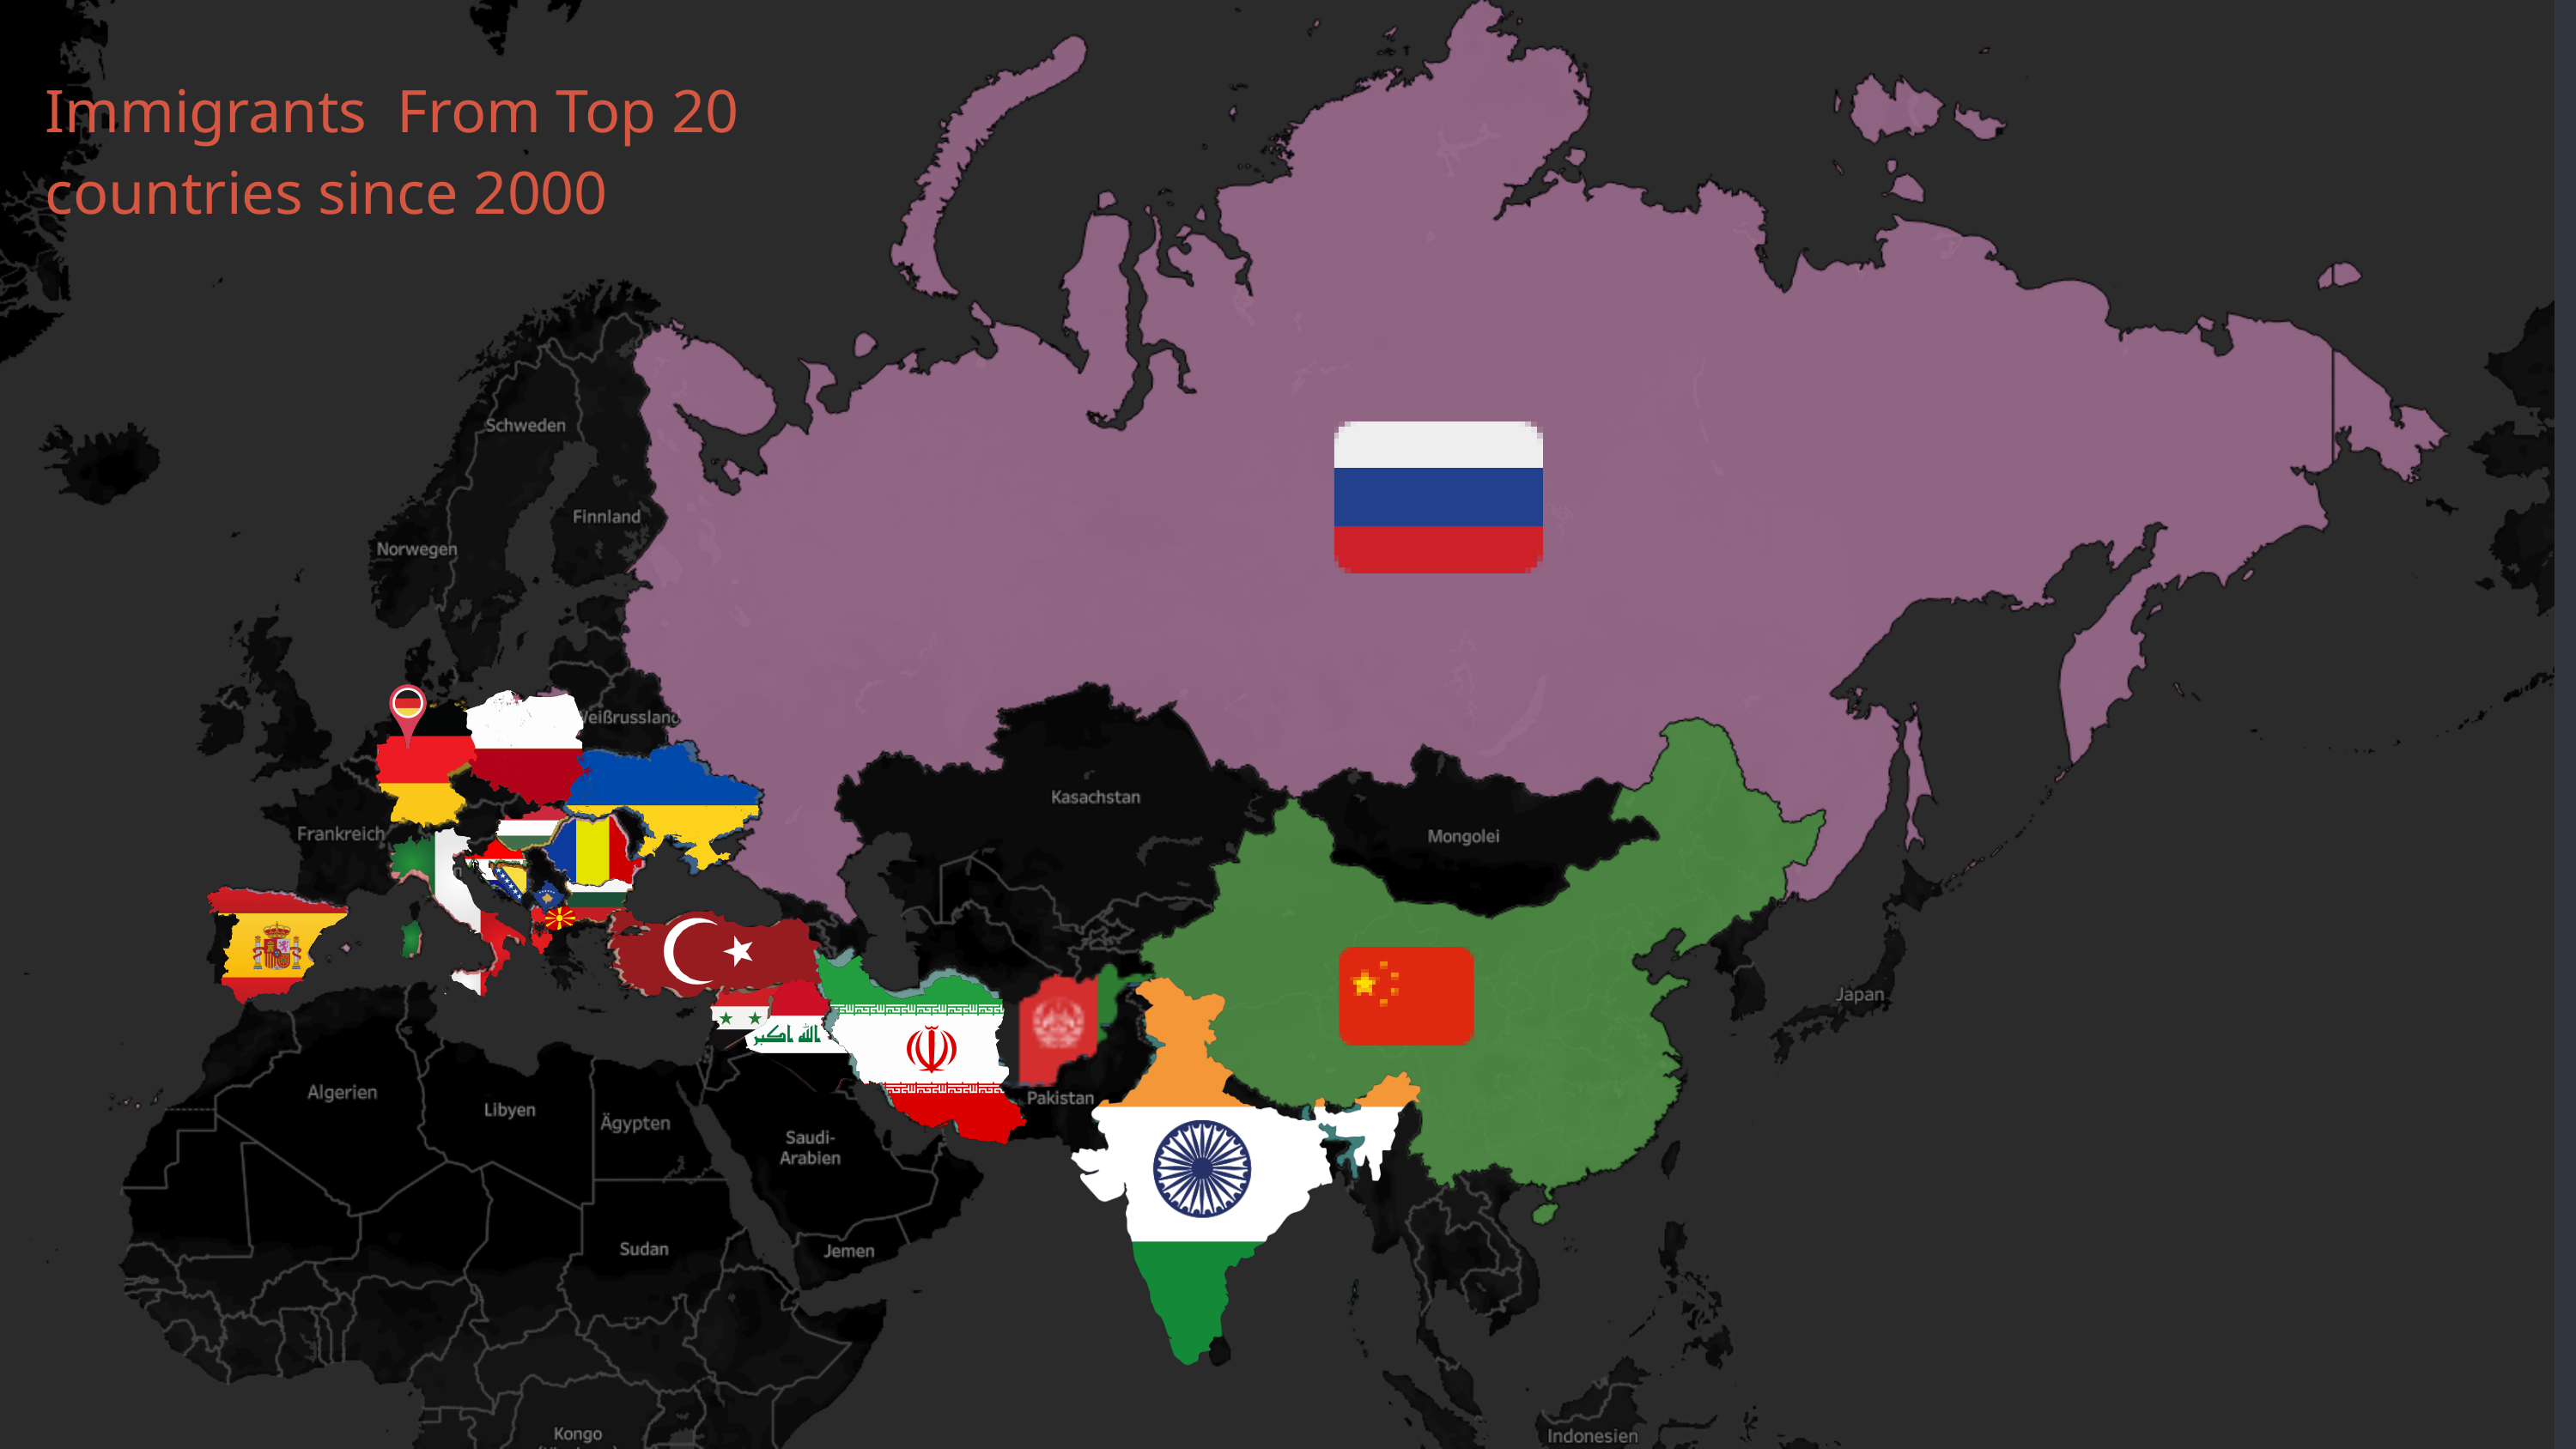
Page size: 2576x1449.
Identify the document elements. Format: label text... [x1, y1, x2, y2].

text_box [492, 864, 532, 903]
text_box [1070, 976, 1421, 1367]
text_box [464, 839, 526, 900]
text_box [1027, 964, 1157, 1087]
text_box [0, 0, 2555, 1449]
text_box [1339, 947, 1474, 1046]
text_box [544, 906, 576, 931]
text_box [708, 985, 780, 1050]
text_box [495, 805, 566, 851]
text_box [530, 906, 553, 955]
text_box [389, 684, 427, 749]
text_box [816, 954, 1027, 1145]
text_box [566, 887, 633, 922]
text_box [543, 851, 642, 887]
text_box [566, 744, 760, 870]
text_box [744, 976, 858, 1095]
text_box [477, 690, 593, 808]
text_box [532, 878, 565, 914]
text_box [609, 909, 823, 1000]
text_box [1334, 421, 1543, 573]
text_box [374, 690, 477, 828]
text_box Immigrants From Top 20 countries since 2000 [45, 62, 841, 227]
text_box [389, 828, 526, 997]
text_box [206, 886, 348, 1004]
